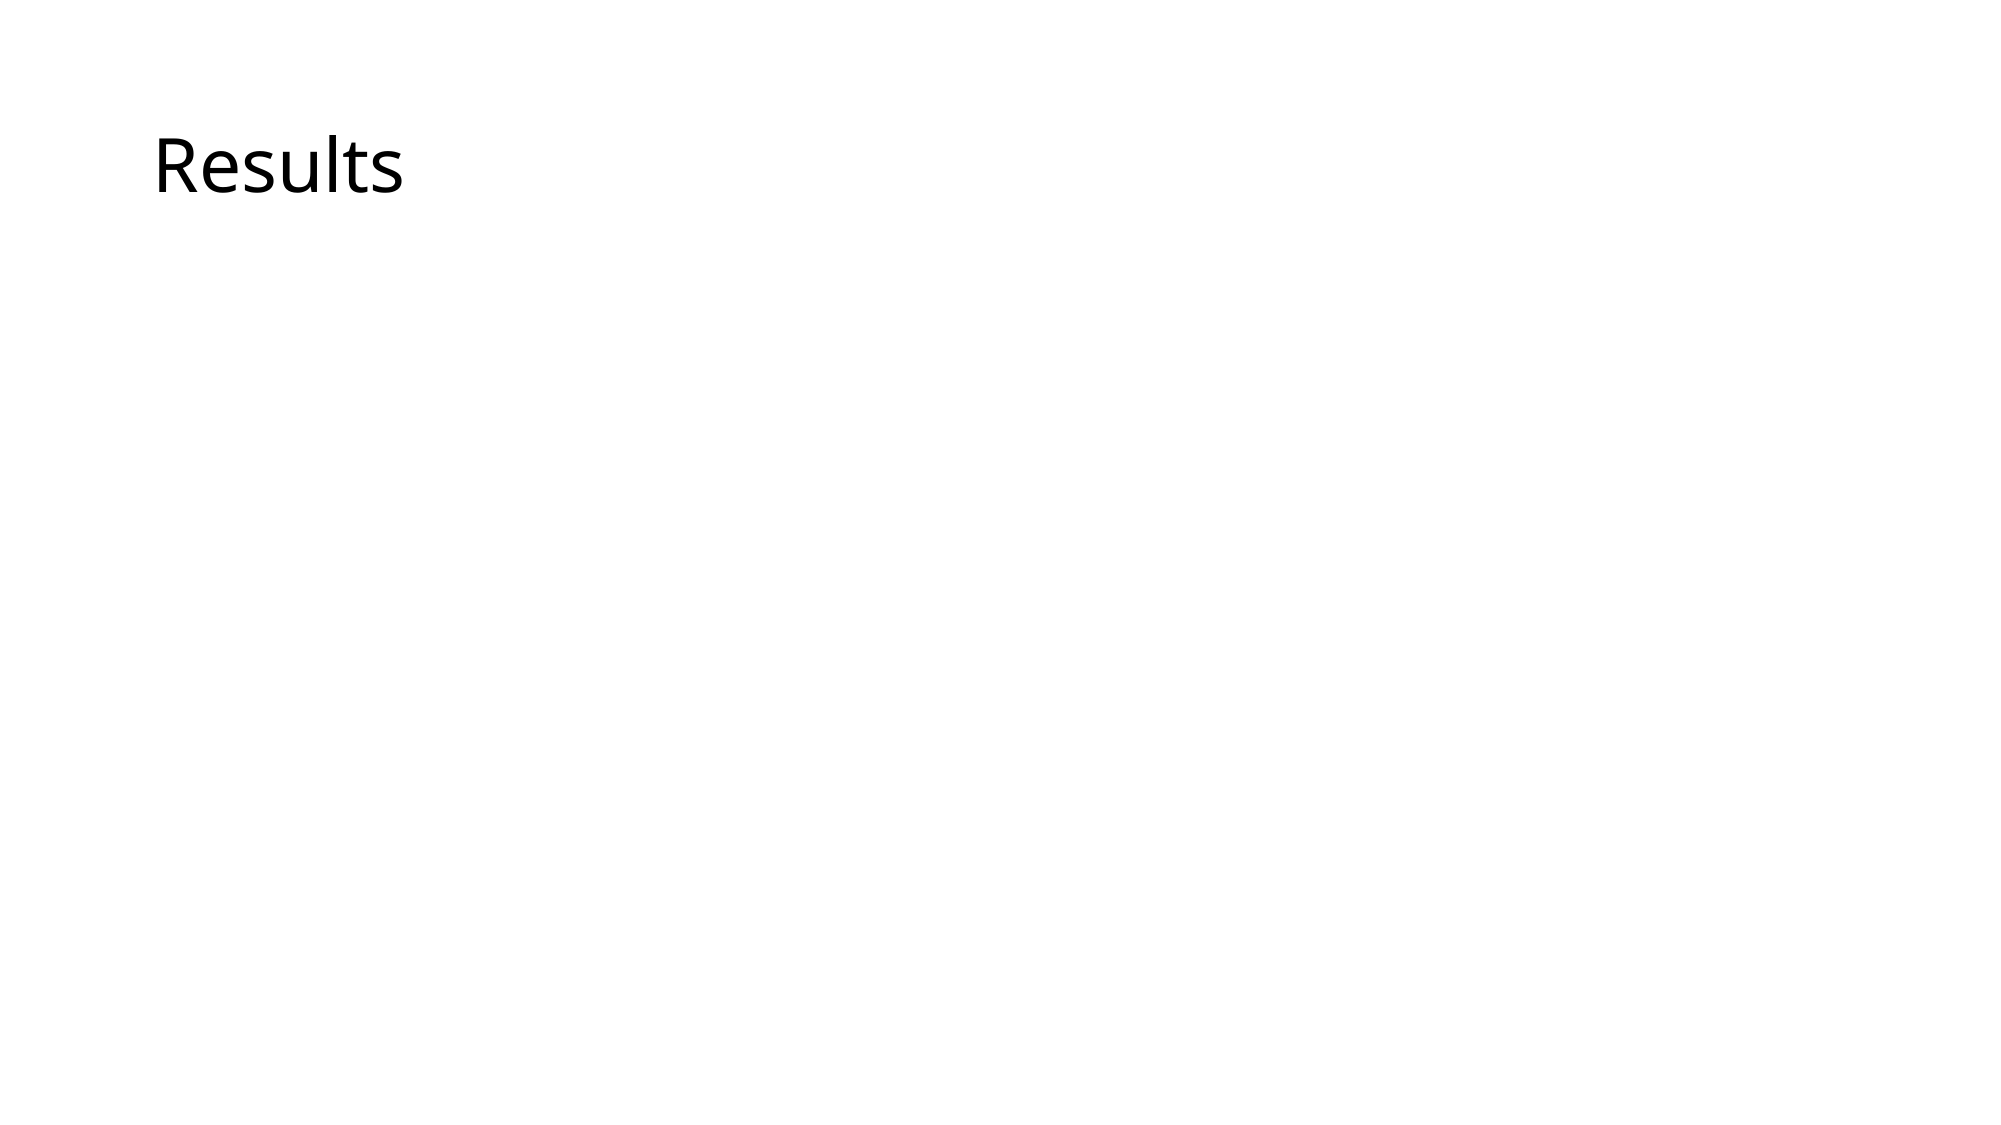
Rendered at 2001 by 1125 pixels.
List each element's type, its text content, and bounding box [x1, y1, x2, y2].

title Results [137, 59, 1863, 278]
